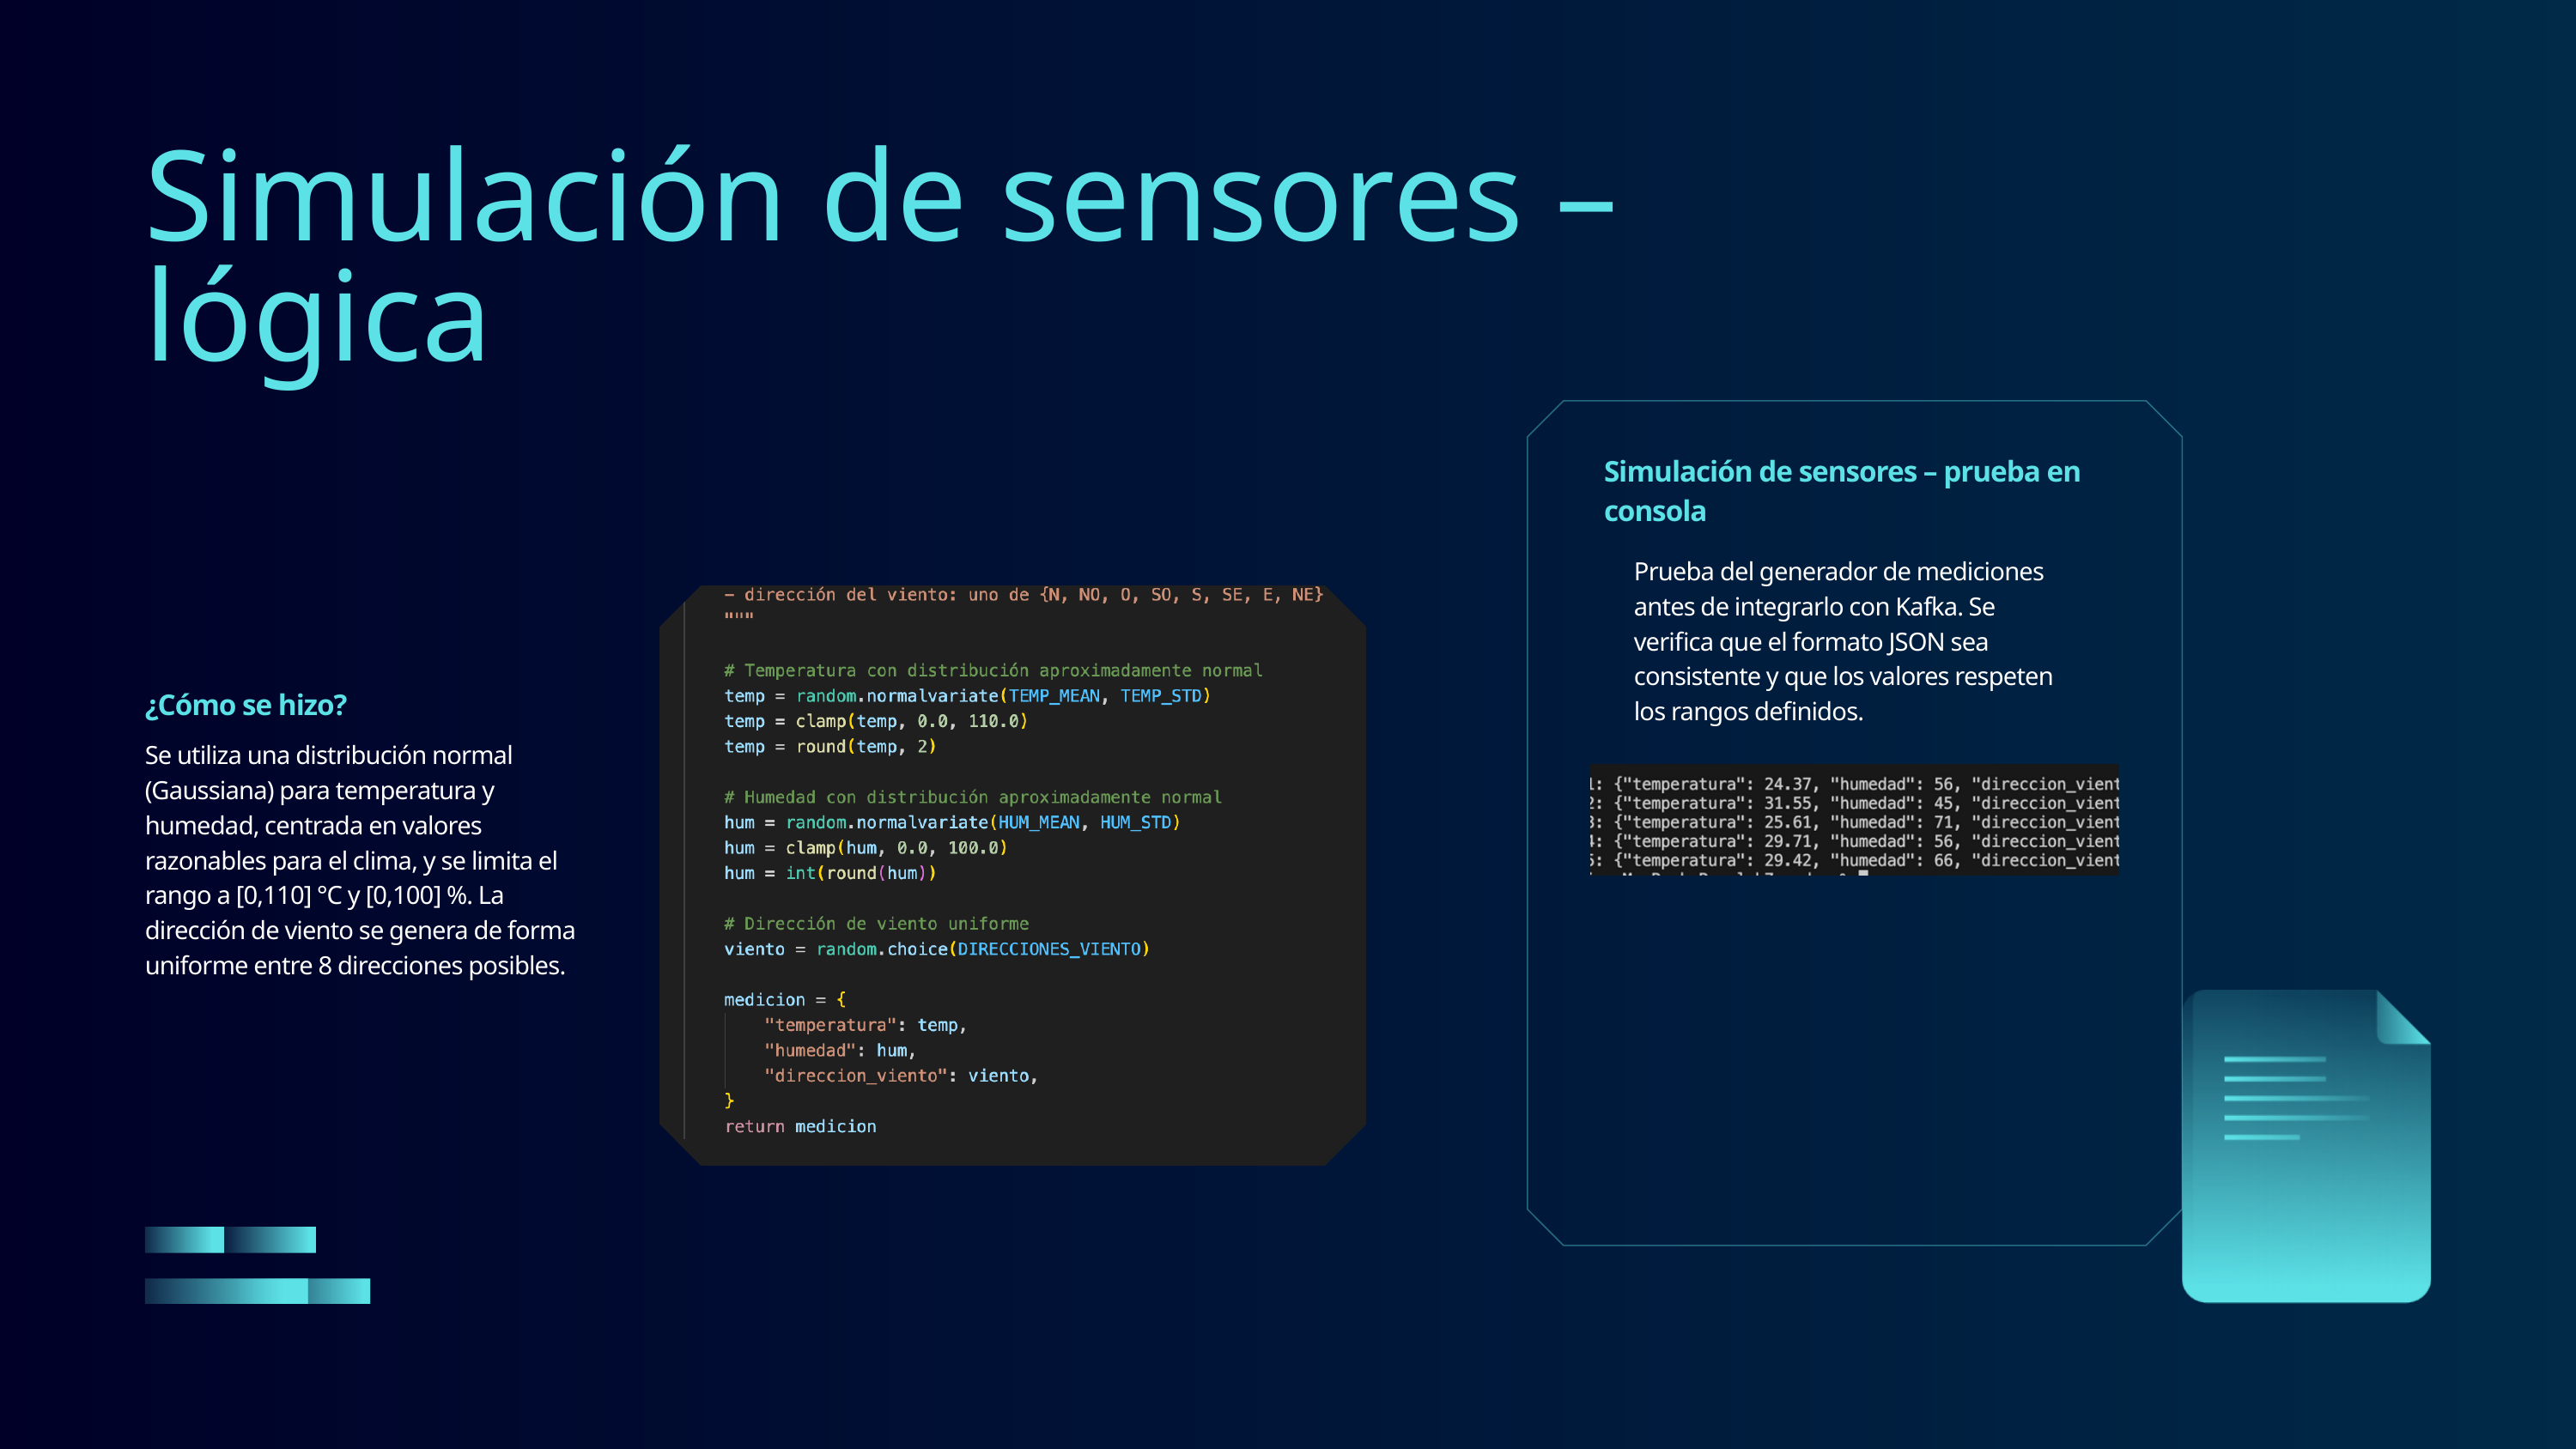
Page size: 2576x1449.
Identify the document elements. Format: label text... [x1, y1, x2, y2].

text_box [1527, 400, 2183, 1246]
text_box [144, 1227, 371, 1304]
text_box ¿Cómo se hizo? [144, 681, 392, 722]
text_box Se utiliza una distribución normal (Gaussiana) para temperatura y humedad, centrada en valores razonables para el clima, y se limita el rango a [0,110] °C y [0,100] %. La dirección de viento se genera de forma uniforme entre 8 direcciones posibles. [144, 734, 586, 980]
text_box [2182, 990, 2432, 1304]
text_box Simulación de sensores – lógica [144, 145, 1689, 386]
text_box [659, 585, 1367, 1167]
